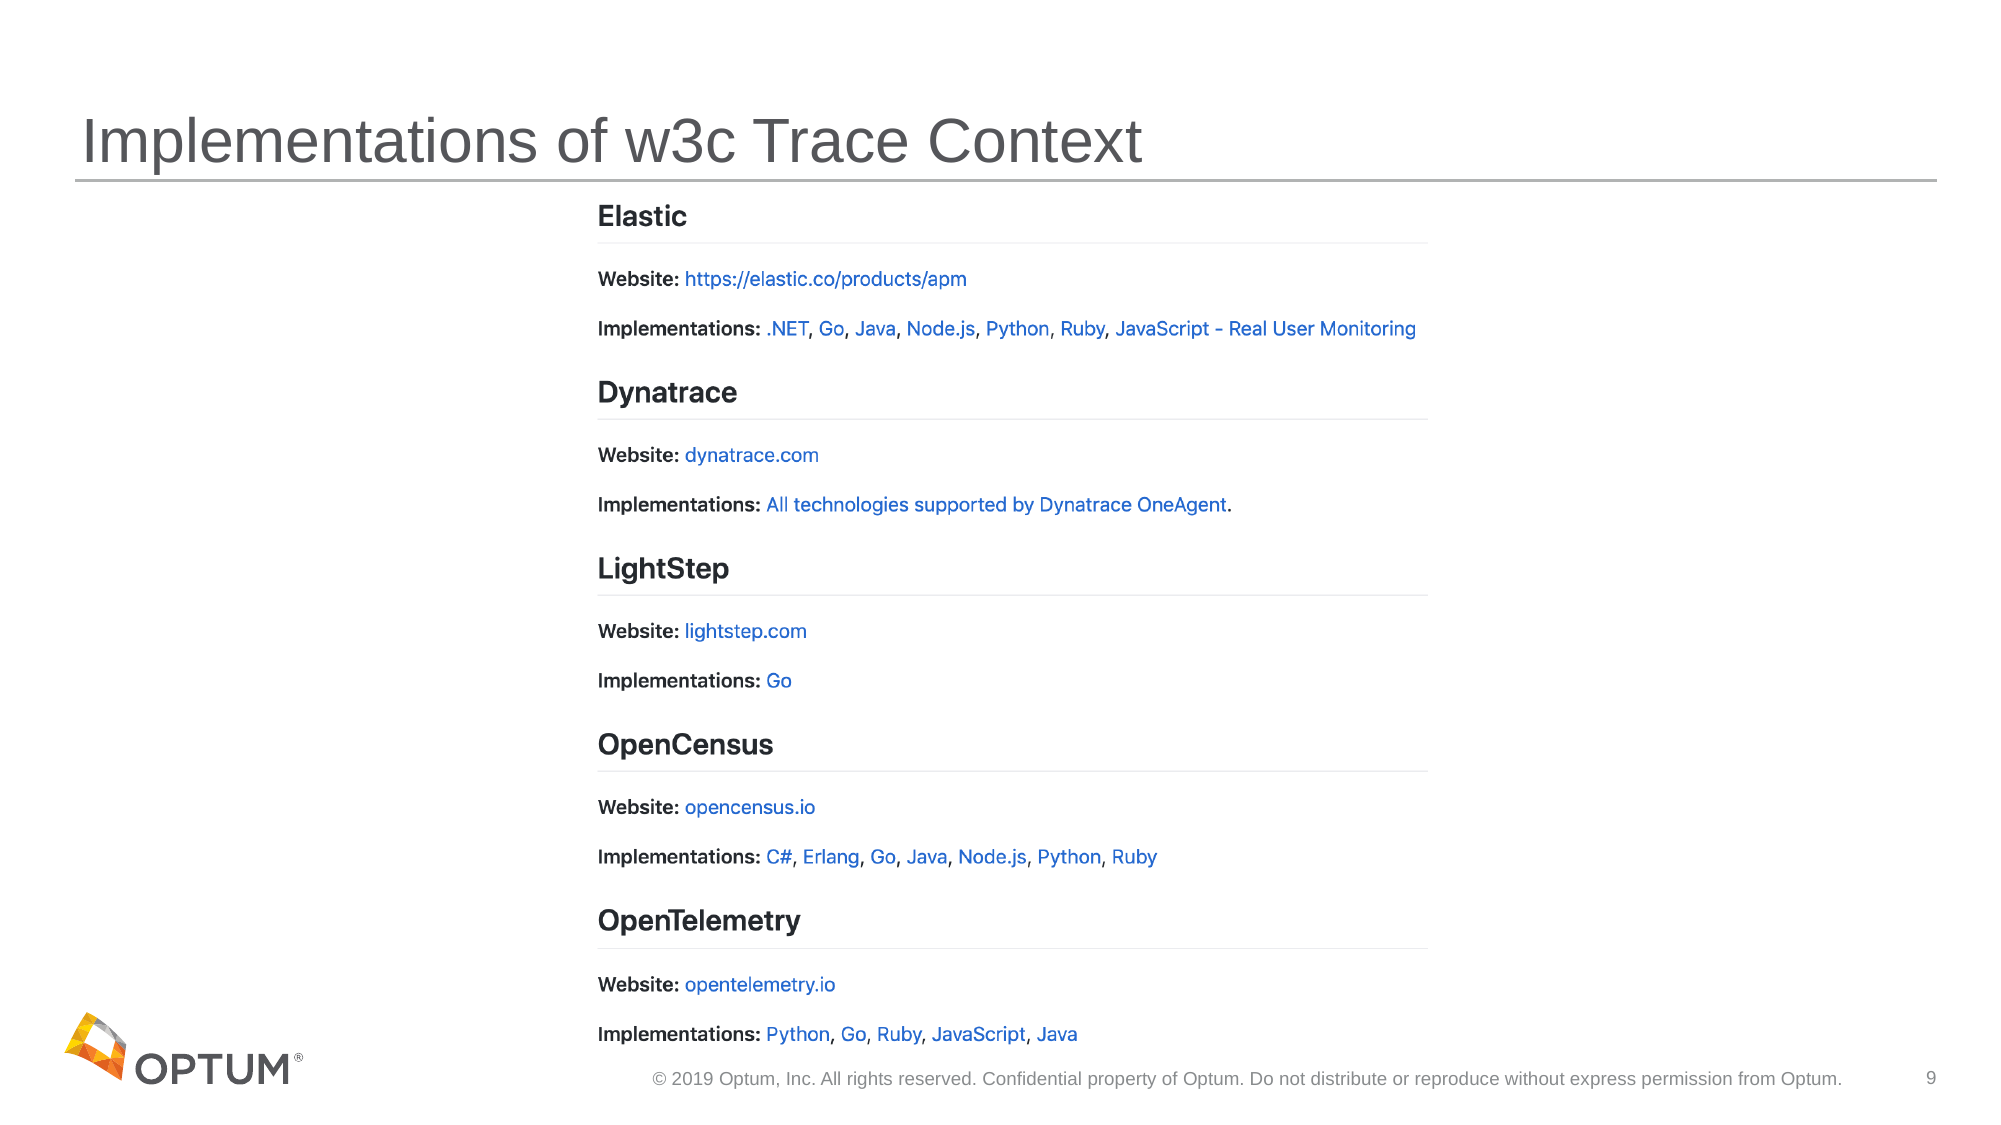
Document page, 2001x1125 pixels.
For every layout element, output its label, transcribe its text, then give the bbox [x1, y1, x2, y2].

picture [591, 195, 1428, 1058]
title Implementations of w3c Trace Context [81, 0, 1938, 177]
footer © 2019 Optum, Inc. All rights reserved. Confidential property of Optum. Do not distribute or reproduce without express permission from Optum. [500, 1052, 1842, 1104]
slide_number 9 [1848, 1057, 1937, 1096]
